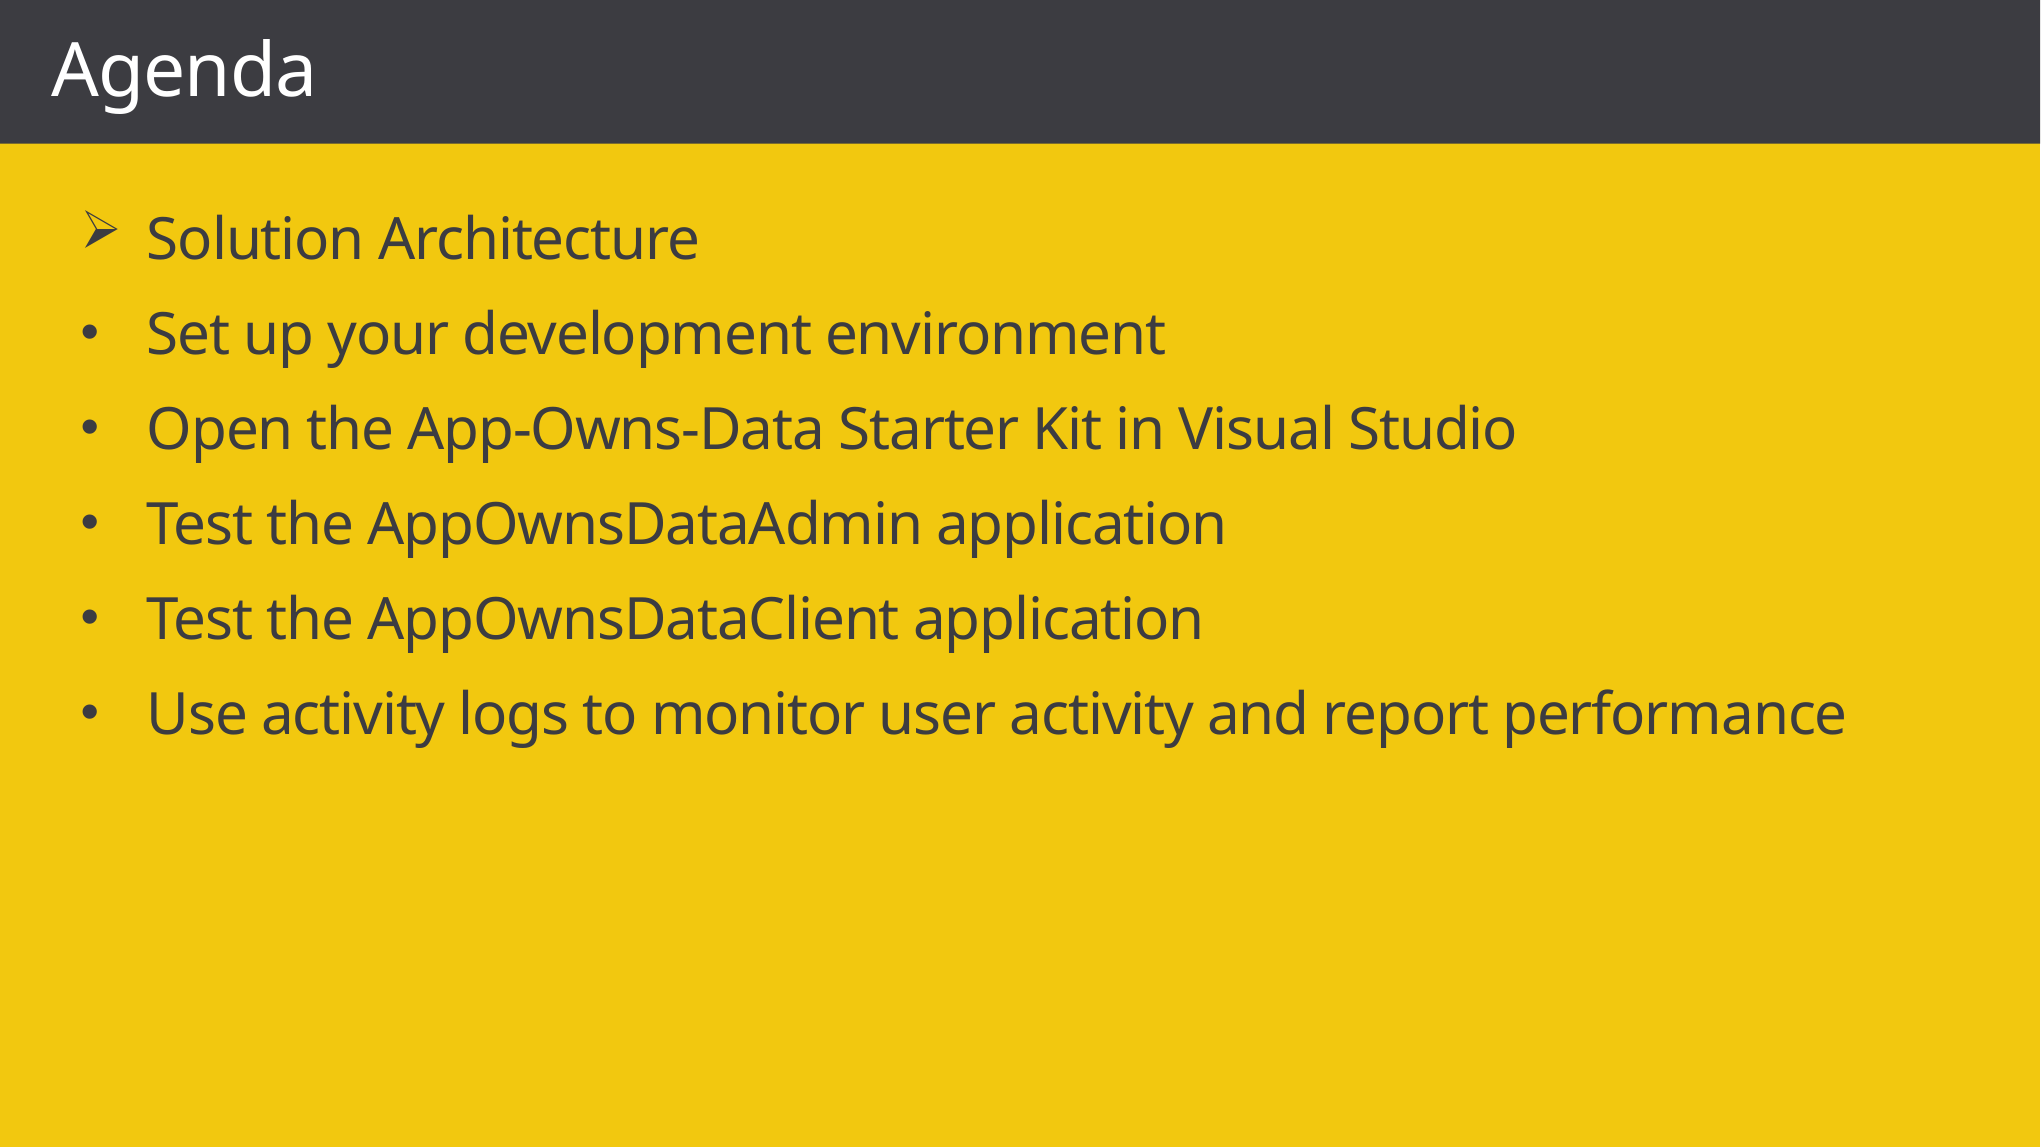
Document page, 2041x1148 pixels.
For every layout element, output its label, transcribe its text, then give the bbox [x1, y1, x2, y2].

list Solution Architecture Set up your development environment Open the App-Owns-Data Starter Kit in Visual Studio Test the AppOwnsDataAdmin application Test the AppOwnsDataClient application Use activity logs to monitor user activity and report performance [80, 201, 1988, 273]
title Agenda [51, 31, 1988, 113]
